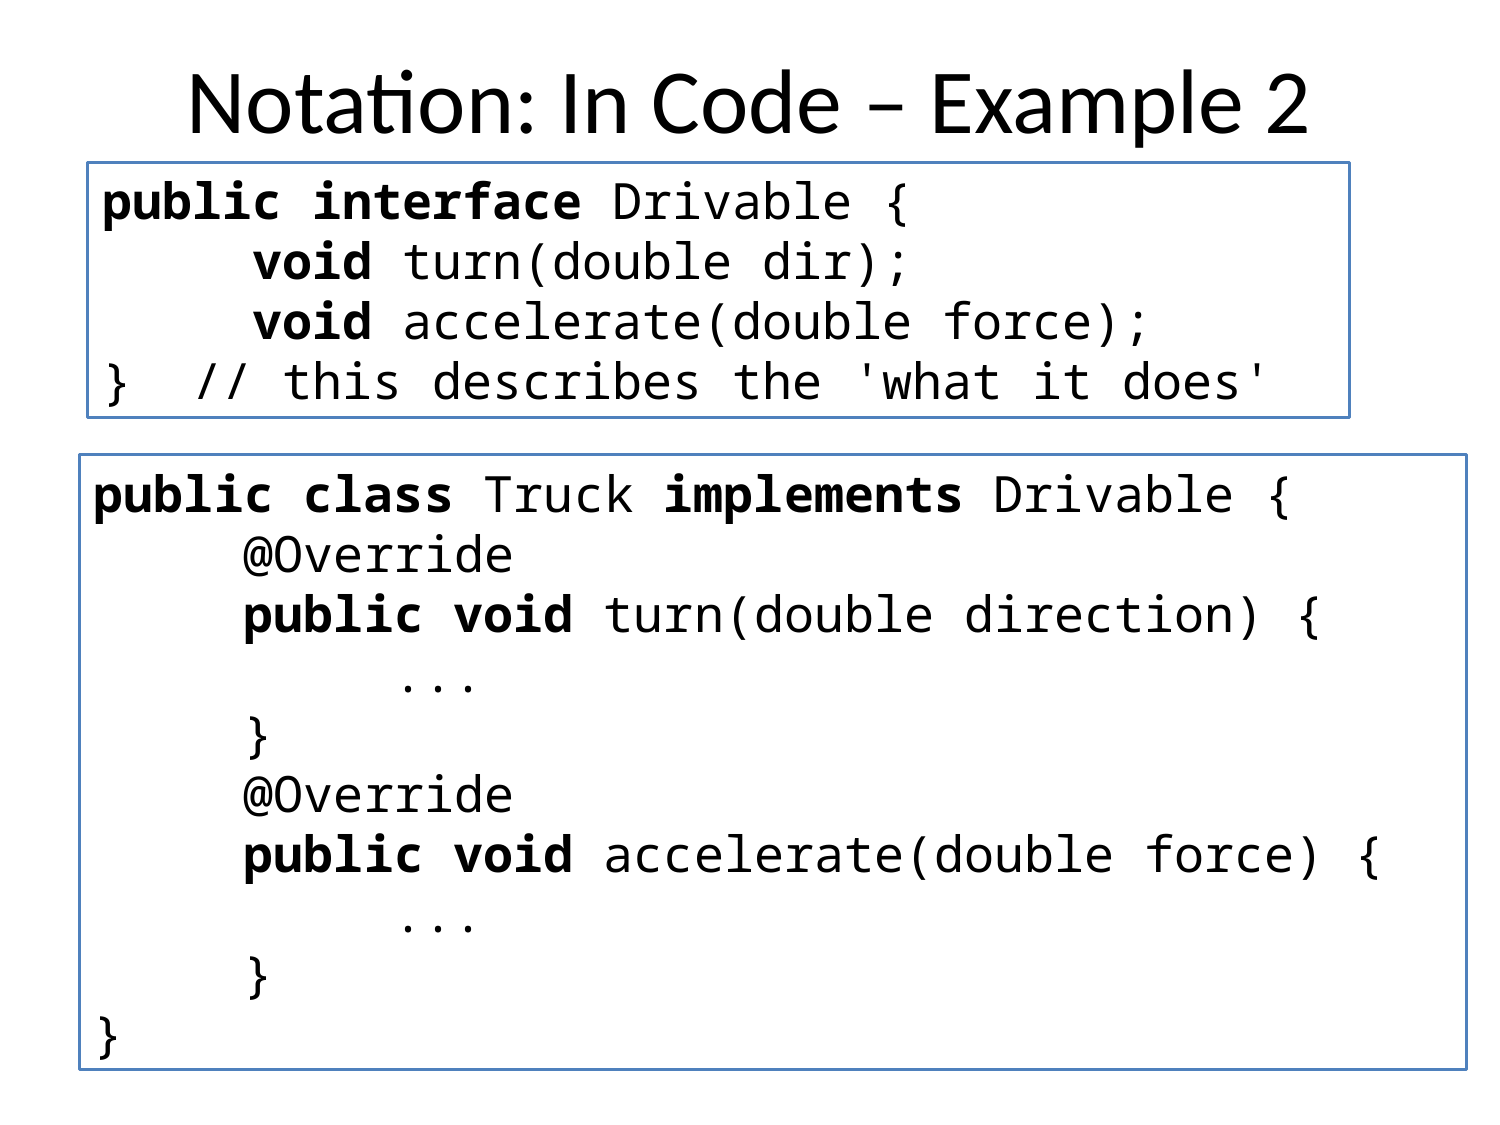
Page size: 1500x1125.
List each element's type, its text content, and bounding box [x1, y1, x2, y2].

text_box public class Truck implements Drivable { @Override public void turn(double direction) { ... } @Override public void accelerate(double force) { ... } } [79, 454, 1467, 1070]
text_box public interface Drivable { void turn(double dir); void accelerate(double force); } // this describes the 'what it does' [87, 162, 1350, 418]
text_box Notation: In Code – Example 2 [74, 3, 1425, 191]
